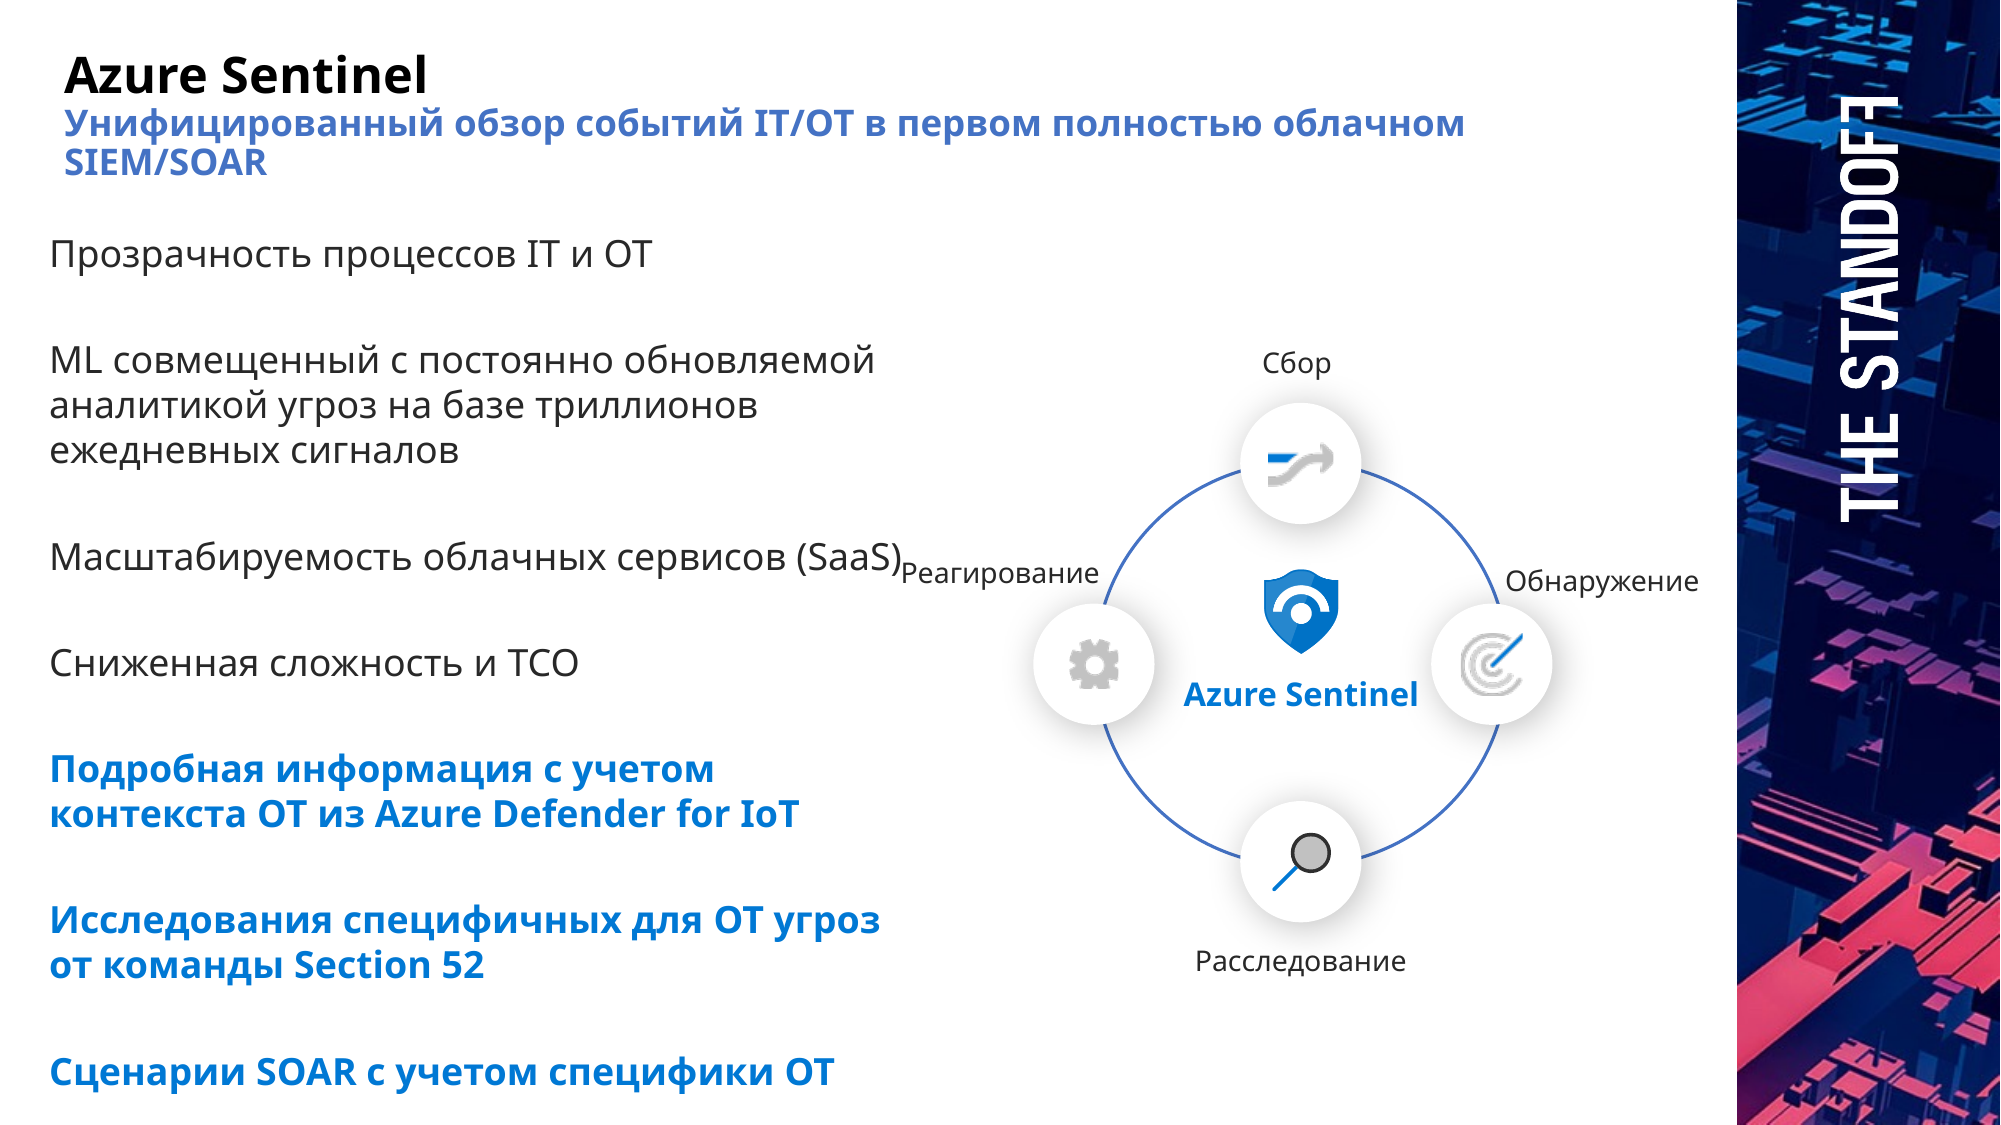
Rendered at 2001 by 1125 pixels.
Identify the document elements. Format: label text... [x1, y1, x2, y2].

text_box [889, 333, 1713, 993]
subtitle Azure Sentinel Унифицированный обзор событий IT/OT в первом полностью облачном SIEM/SOAR [49, 42, 1690, 194]
text_box Прозрачность процессов IT и OT ML совмещенный с постоянно обновляемой аналитикой угроз на базе триллионов ежедневных сигналов Масштабируемость облачных сервисов (SaaS) Сниженная сложность и TCO Подробная информация с учетом контекста OT из Azure Defender for IoT Исследования специфичных для OT угроз от команды Section 52 Сценарии SOAR с учетом специфики OT [49, 222, 924, 1101]
picture [1737, 0, 2000, 1125]
